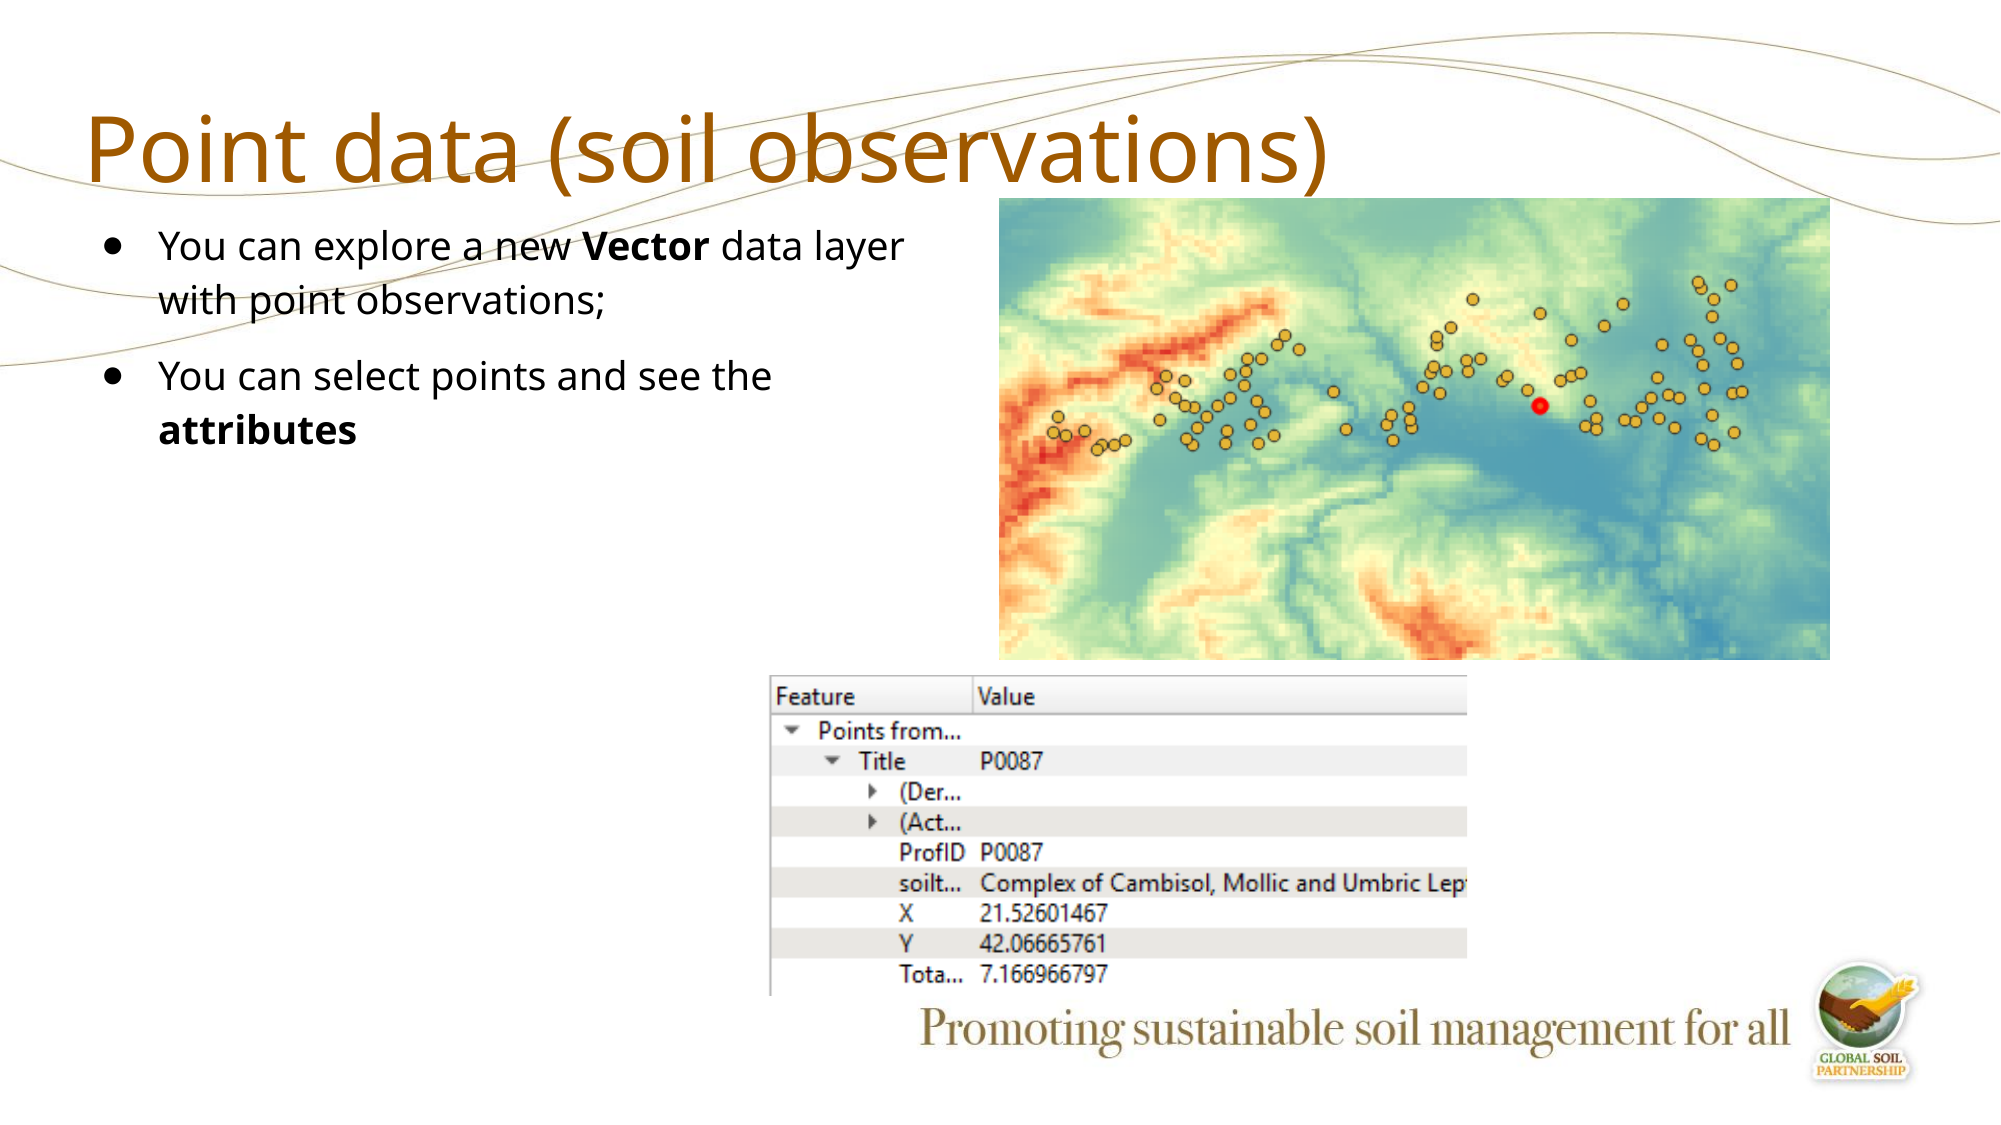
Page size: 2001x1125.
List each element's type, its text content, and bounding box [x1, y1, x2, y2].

slide_number ‹#› [1853, 1019, 1974, 1106]
title Point data (soil observations) [68, 75, 1932, 176]
list You can explore a new Vector data layer with point observations; You can select points and see the attributes [68, 198, 921, 1000]
picture [0, 0, 2001, 1125]
